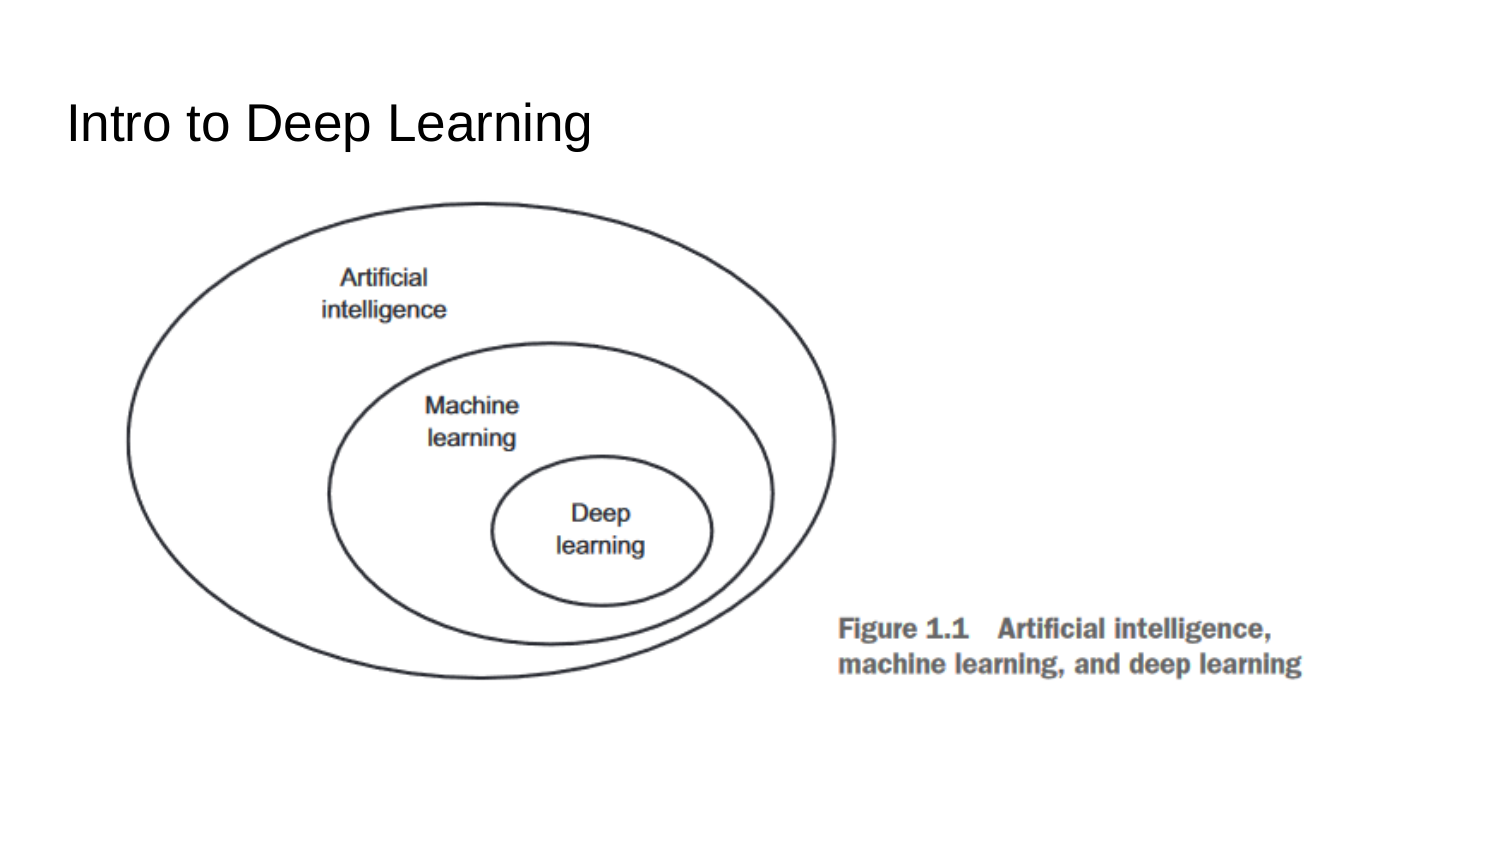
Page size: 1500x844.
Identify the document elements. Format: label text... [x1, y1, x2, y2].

picture [61, 180, 1480, 742]
title Intro to Deep Learning [51, 72, 1449, 167]
